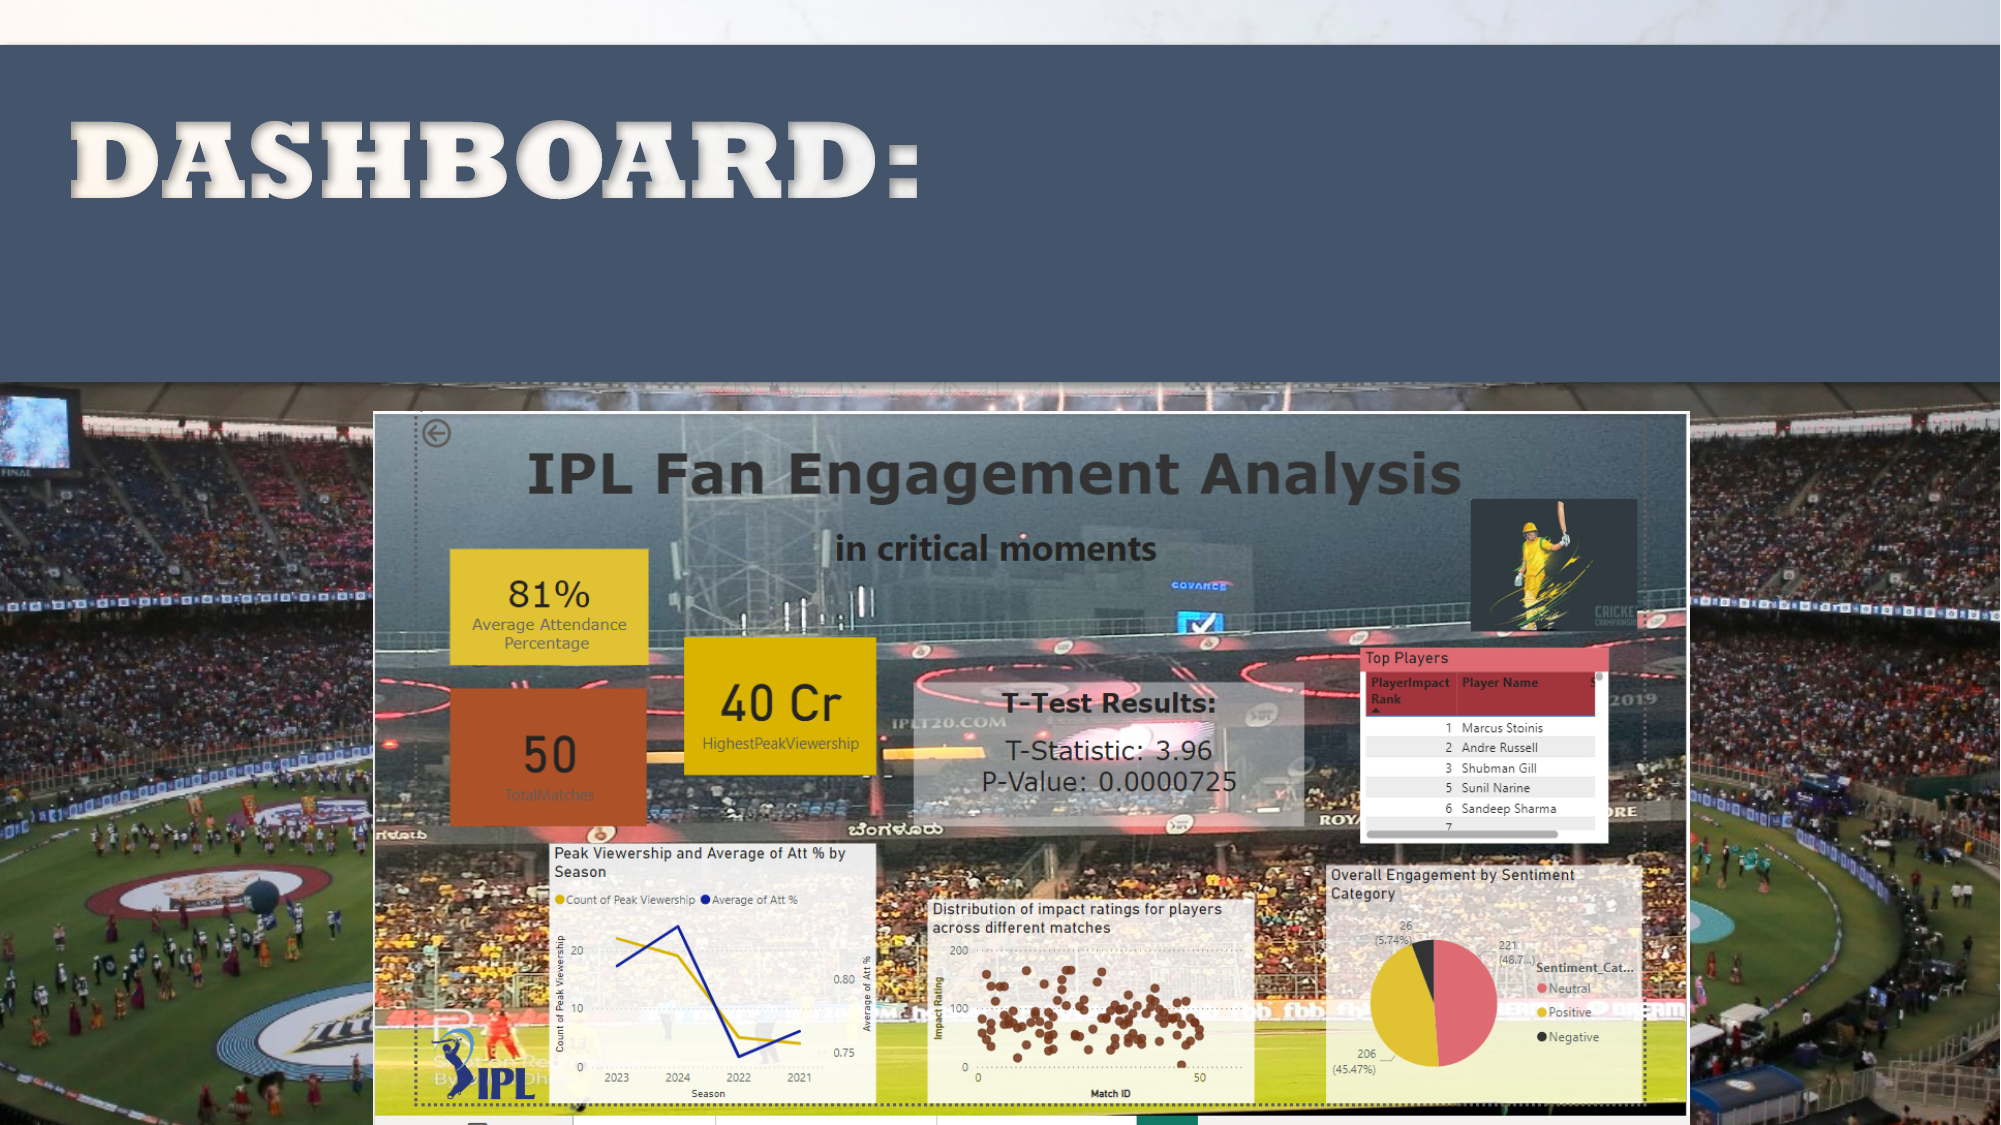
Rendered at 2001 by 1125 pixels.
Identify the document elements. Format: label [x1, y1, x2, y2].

picture [0, 0, 2000, 1125]
list [373, 411, 1690, 1125]
